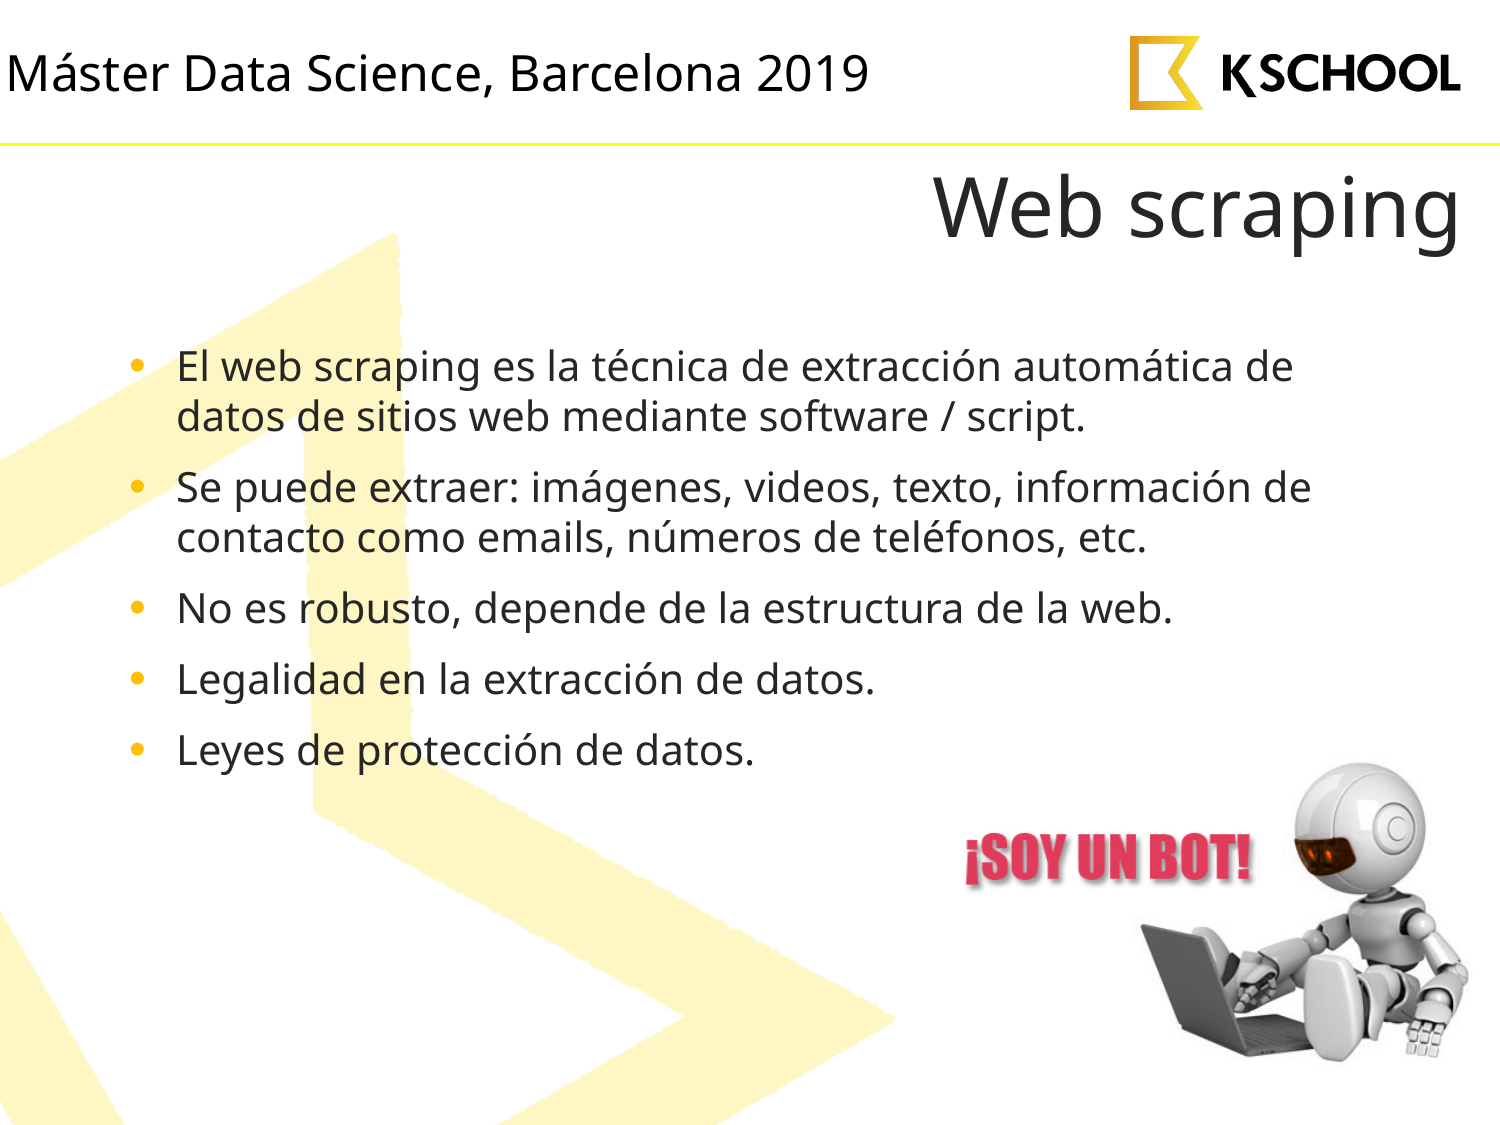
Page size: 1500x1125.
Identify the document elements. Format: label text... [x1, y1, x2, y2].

title Web scraping [502, 147, 1478, 268]
list El web scraping es la técnica de extracción automática de datos de sitios web mediante software / script. Se puede extraer: imágenes, videos, texto, información de contacto como emails, números de teléfonos, etc. No es robusto, depende de la estructura de la web. Legalidad en la extracción de datos. Leyes de protección de datos. [114, 332, 1386, 799]
picture [0, 188, 1500, 1125]
picture [1121, 23, 1473, 120]
